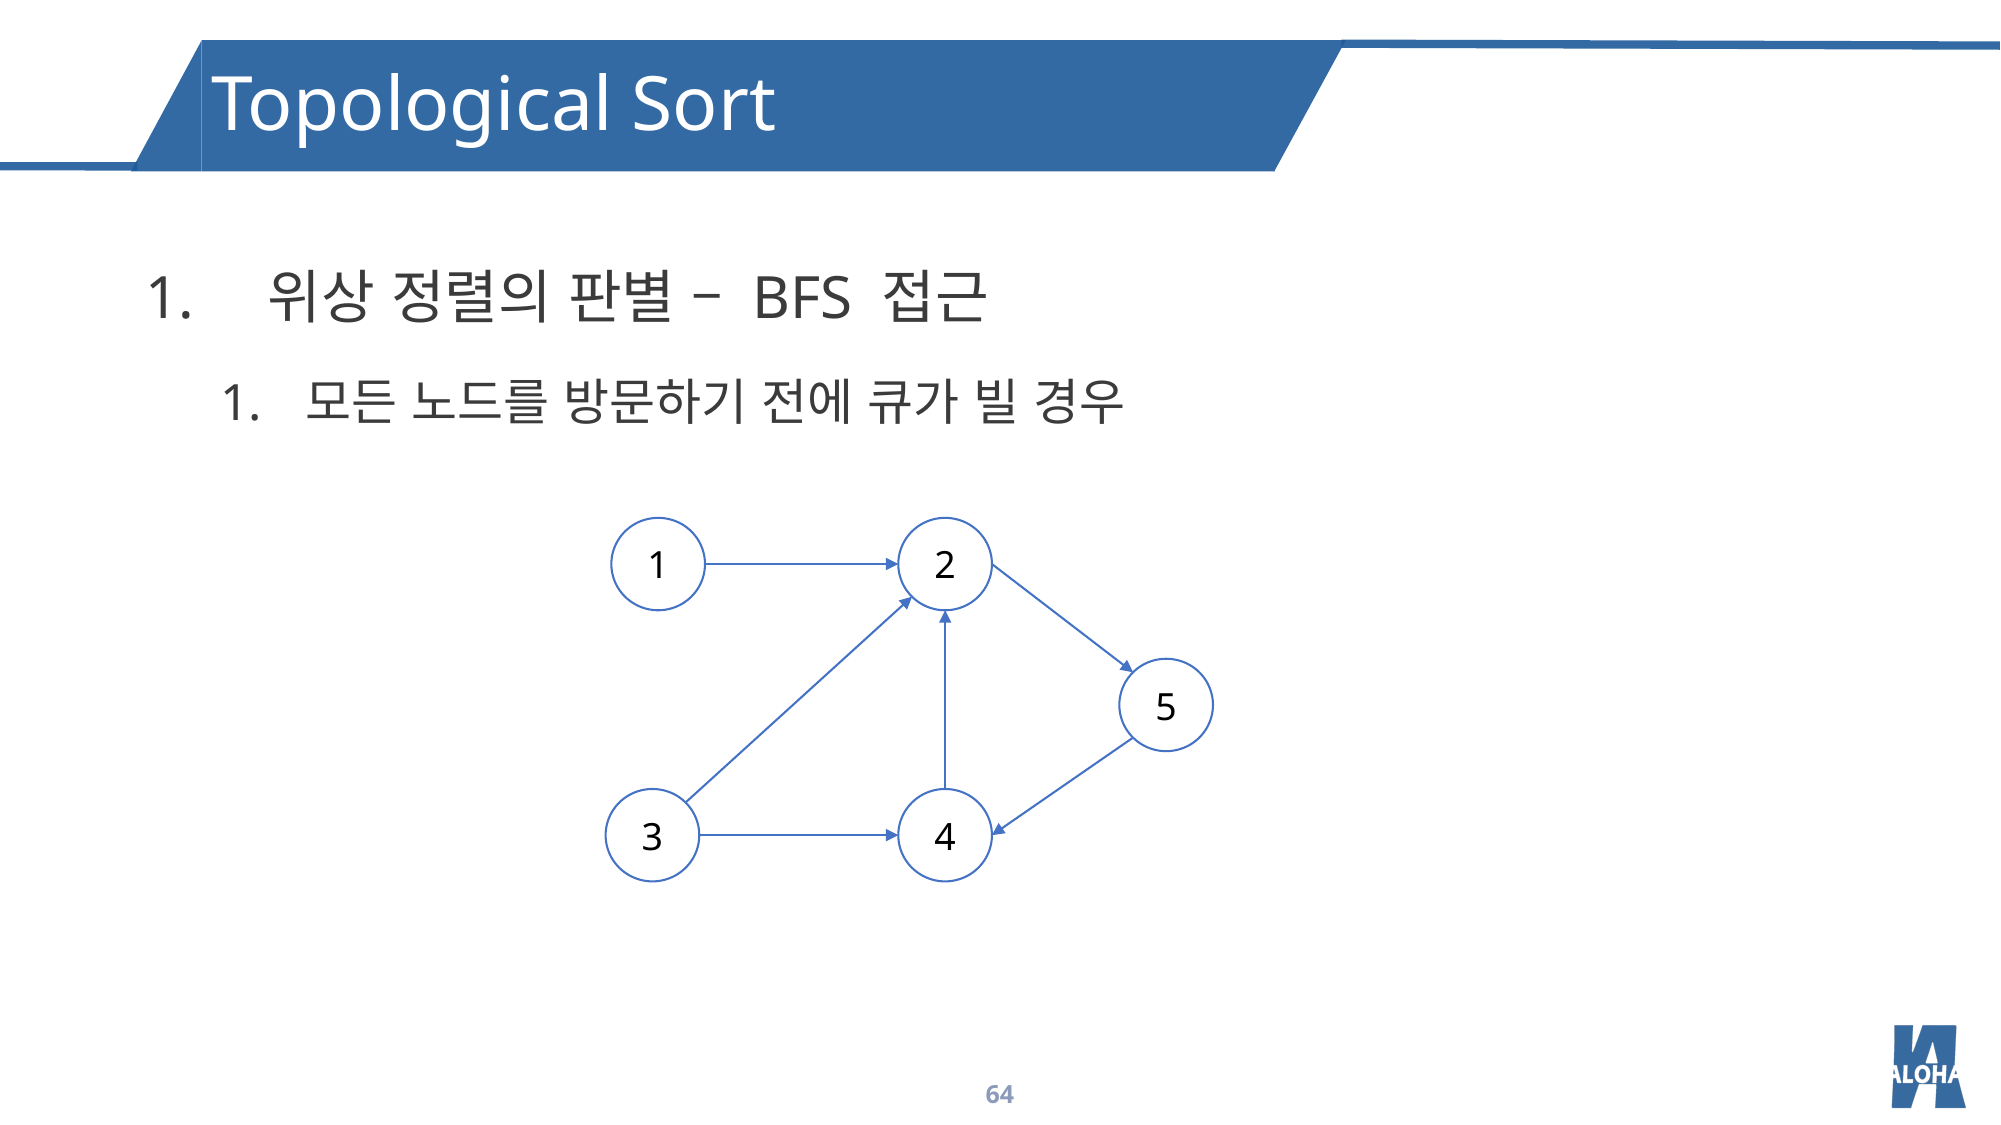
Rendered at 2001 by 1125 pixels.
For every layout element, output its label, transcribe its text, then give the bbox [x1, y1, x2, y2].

slide_number 64 [774, 1065, 1225, 1125]
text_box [605, 517, 1214, 882]
picture [1853, 1006, 2000, 1125]
list Topological Sort [196, 45, 1270, 168]
list 위상 정렬의 판별 – BFS 접근 모든 노드를 방문하기 전에 큐가 빌 경우 [130, 218, 1854, 1061]
